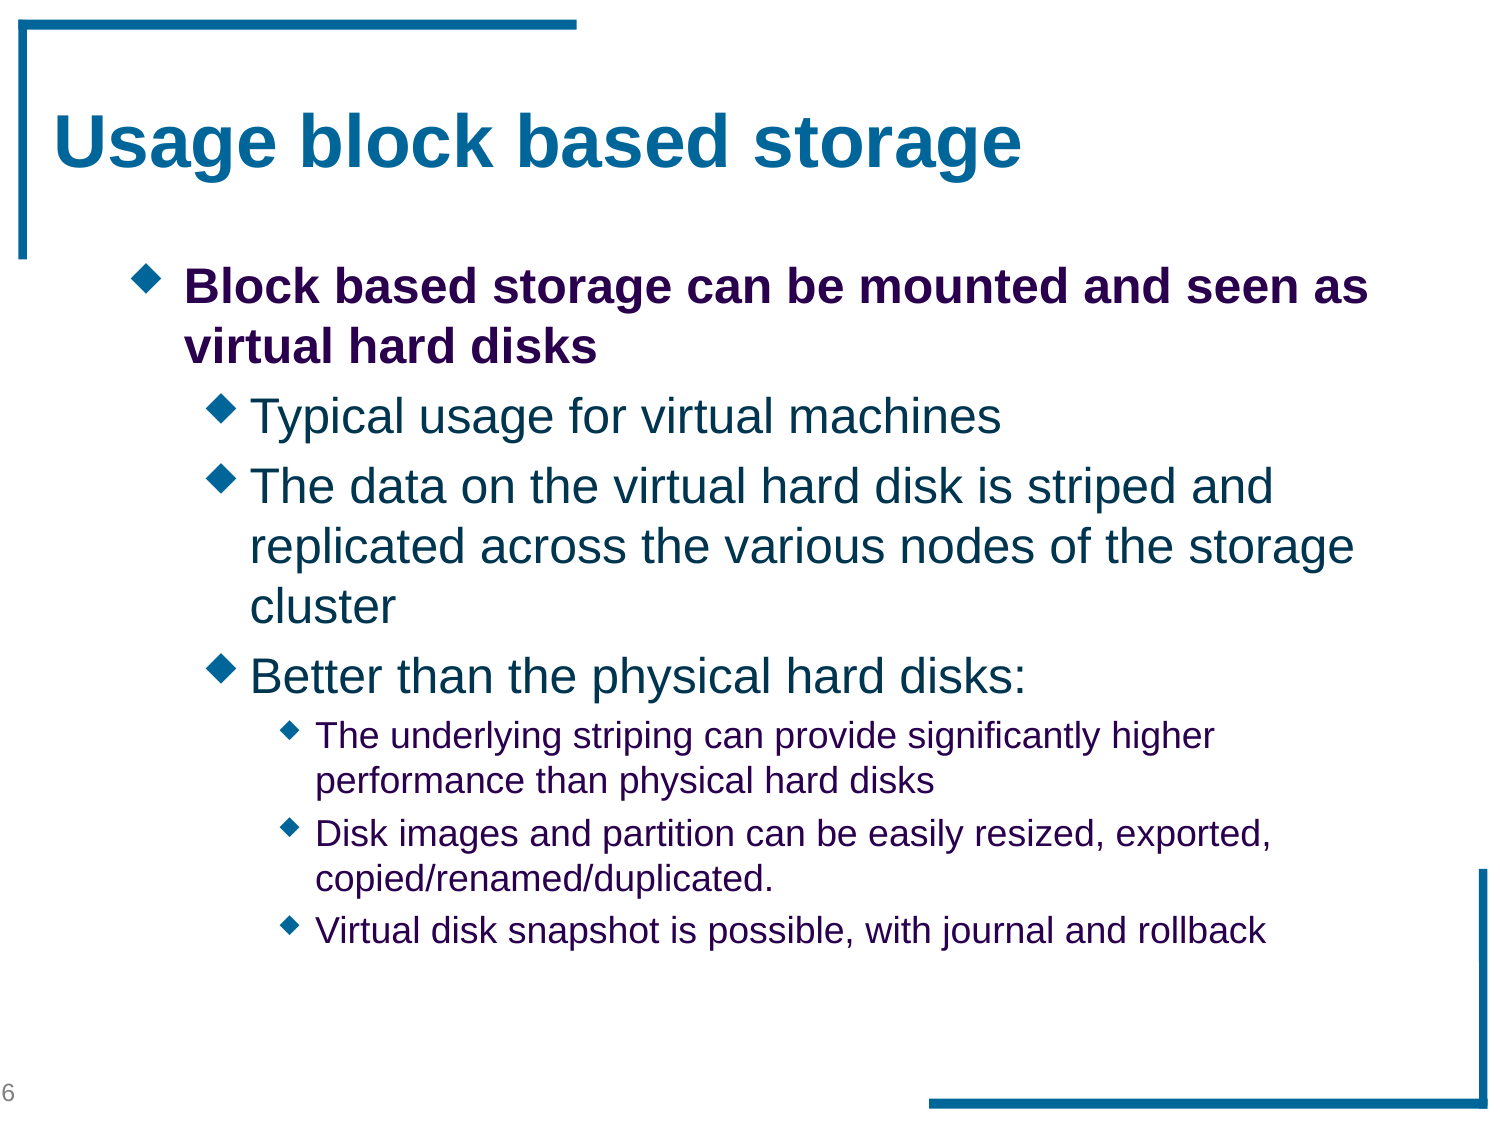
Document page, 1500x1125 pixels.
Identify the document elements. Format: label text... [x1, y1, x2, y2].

list Block based storage can be mounted and seen as virtual hard disks Typical usage for virtual machines The data on the virtual hard disk is striped and replicated across the various nodes of the storage cluster Better than the physical hard disks: The underlying striping can provide significantly higher performance than physical hard disks Disk images and partition can be easily resized, exported, copied/renamed/duplicated. Virtual disk snapshot is possible, with journal and rollback [112, 245, 1388, 975]
title Usage block based storage [37, 32, 1500, 243]
